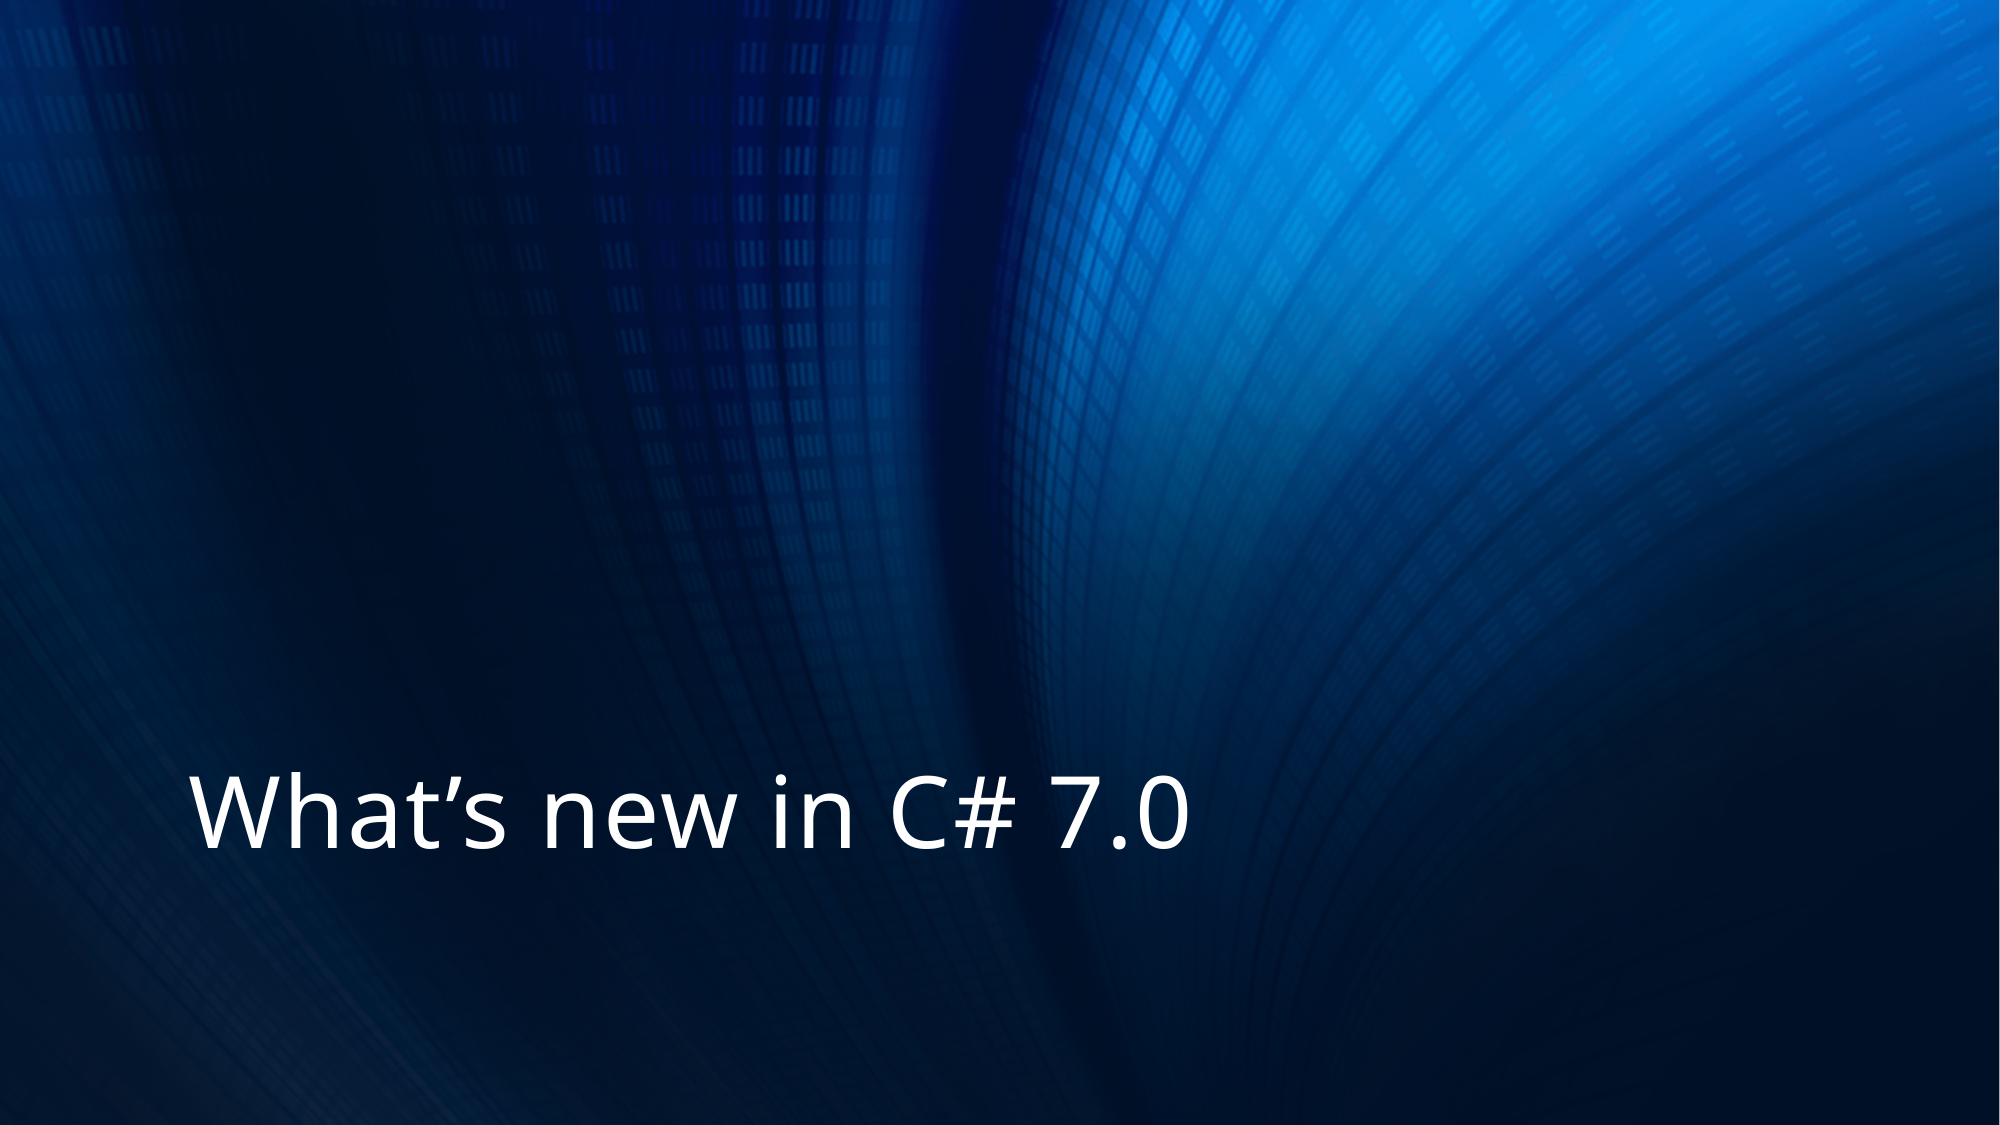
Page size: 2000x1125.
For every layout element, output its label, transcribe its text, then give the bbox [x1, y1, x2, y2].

title What’s new in C# 7.0 [173, 412, 1600, 875]
picture [0, 0, 2000, 1125]
